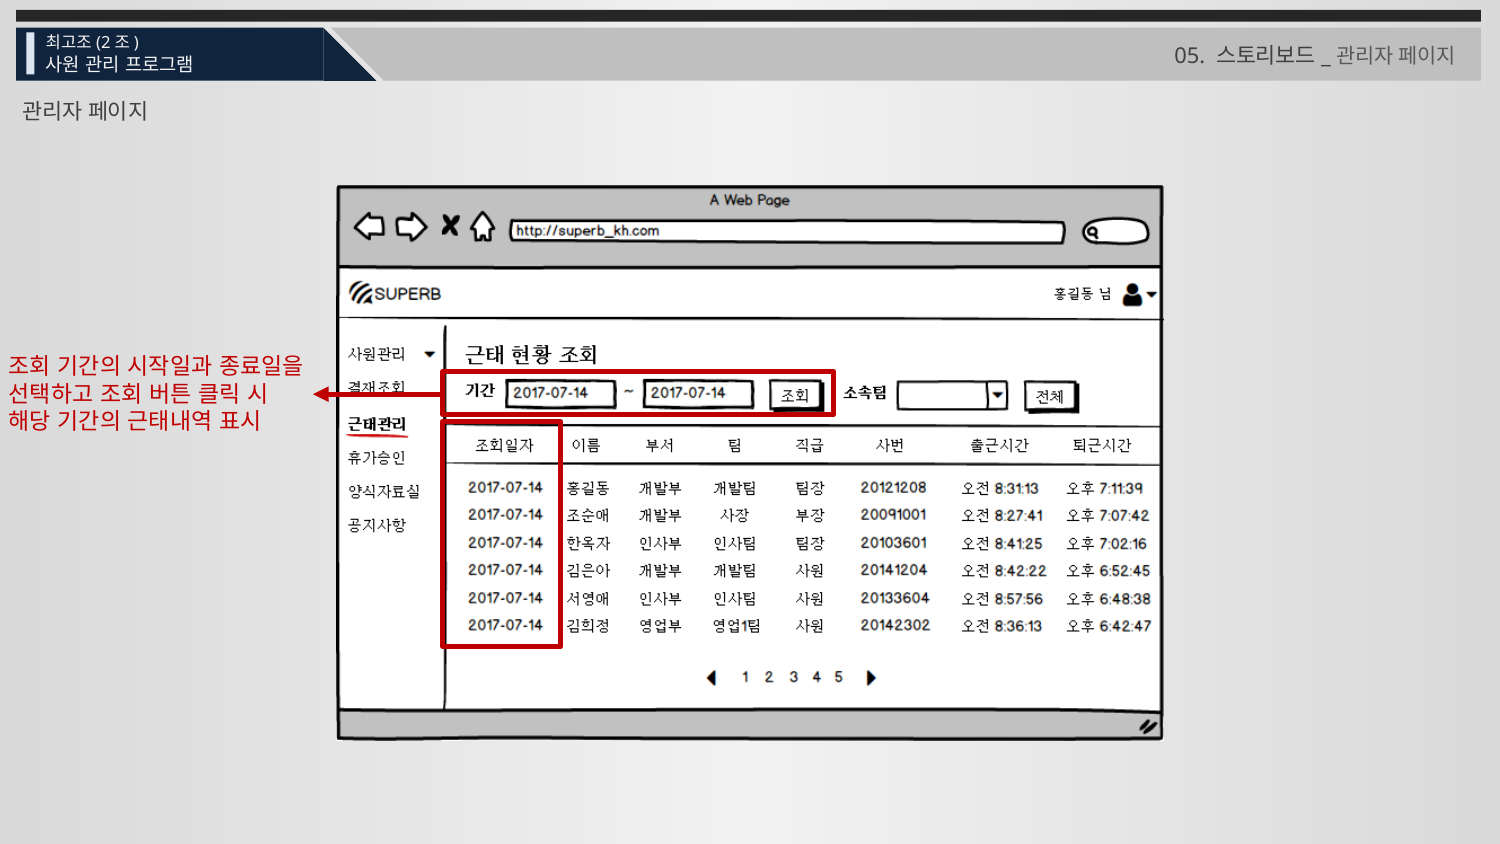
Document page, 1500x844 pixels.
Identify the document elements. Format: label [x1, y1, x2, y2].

text_box [7, 8, 1483, 132]
picture [336, 185, 1164, 742]
text_box [0, 344, 834, 444]
